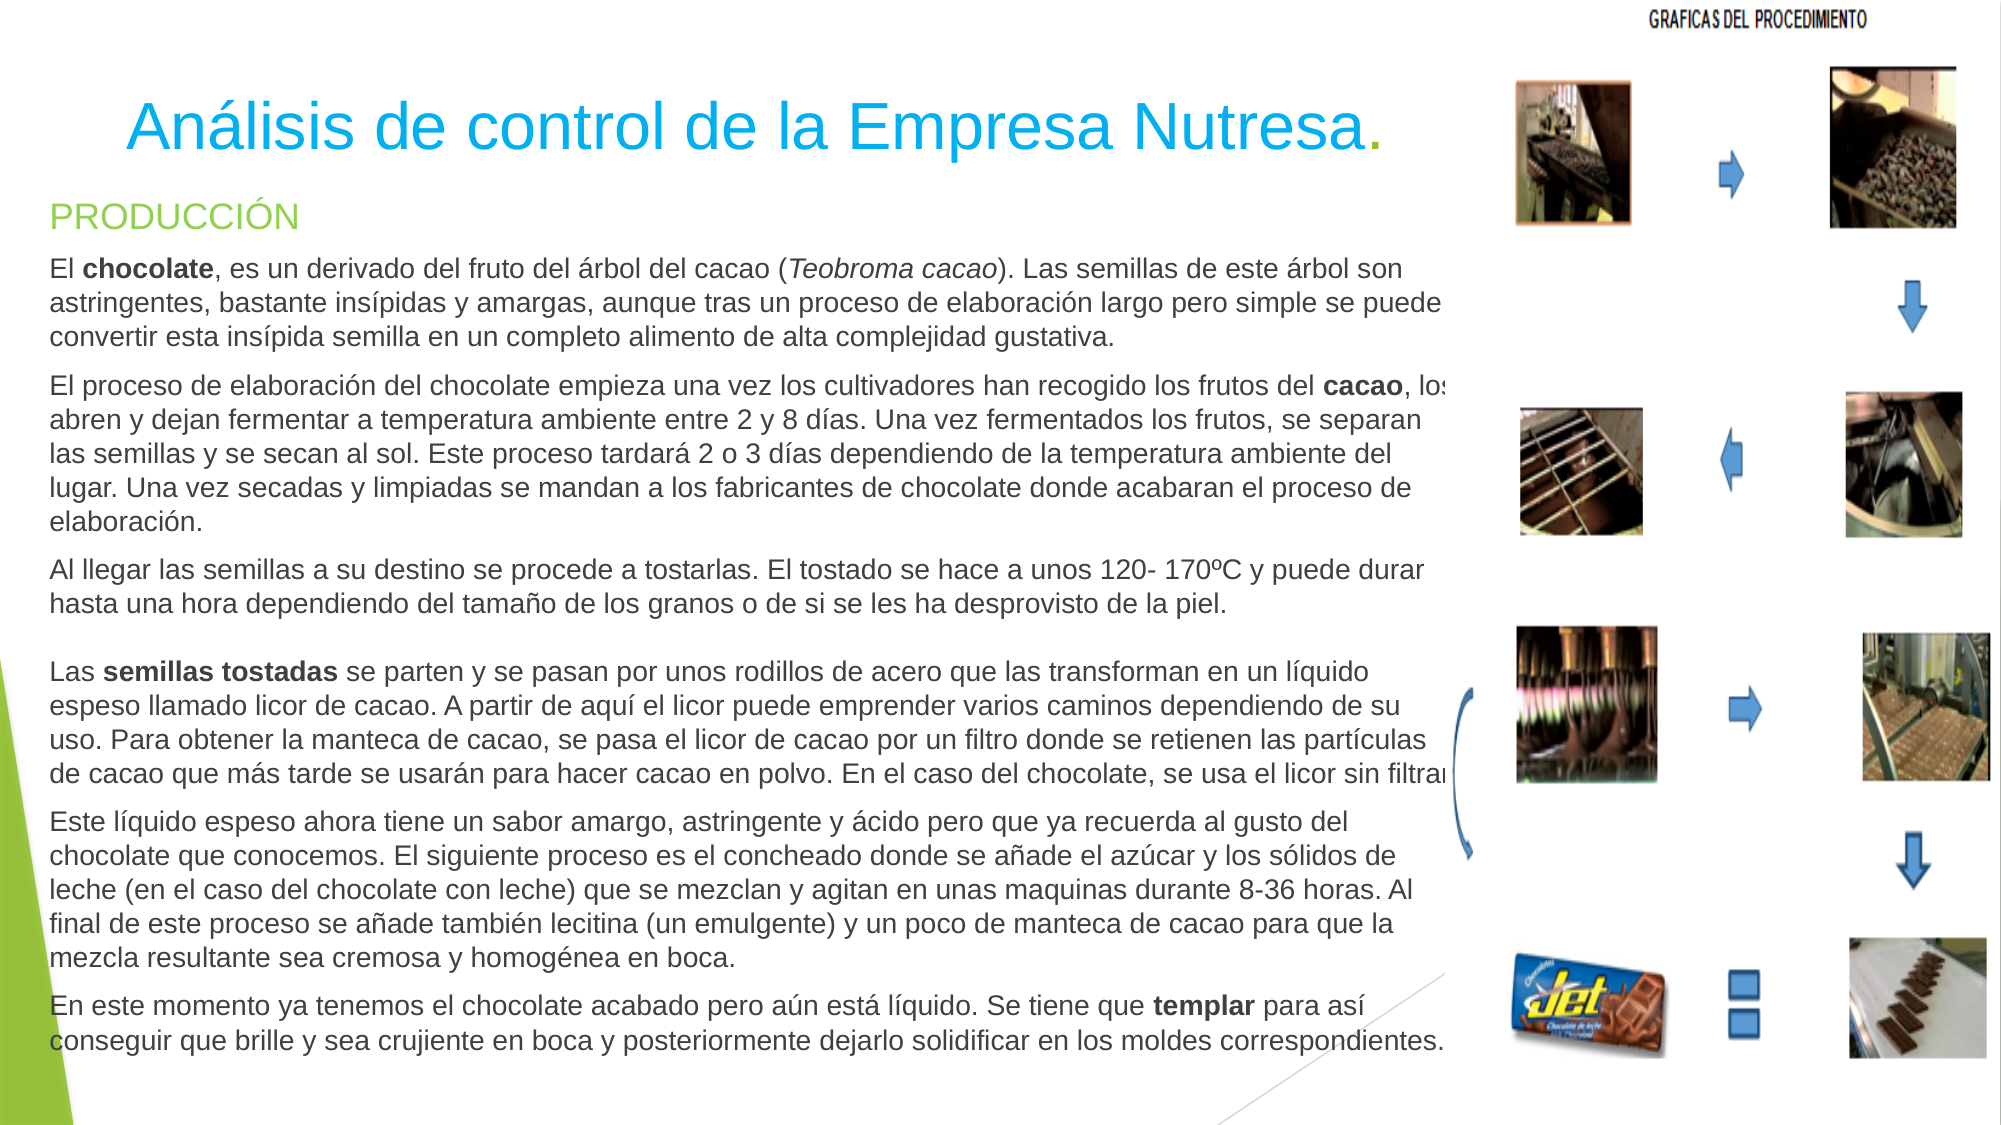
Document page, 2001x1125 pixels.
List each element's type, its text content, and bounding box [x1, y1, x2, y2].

list PRODUCCIÓN El chocolate, es un derivado del fruto del árbol del cacao (Teobroma cacao). Las semillas de este árbol son astringentes, bastante insípidas y amargas, aunque tras un proceso de elaboración largo pero simple se puede convertir esta insípida semilla en un completo alimento de alta complejidad gustativa. El proceso de elaboración del chocolate empieza una vez los cultivadores han recogido los frutos del cacao, los abren y dejan fermentar a temperatura ambiente entre 2 y 8 días. Una vez fermentados los frutos, se separan las semillas y se secan al sol. Este proceso tardará 2 o 3 días dependiendo de la temperatura ambiente del lugar. Una vez secadas y limpiadas se mandan a los fabricantes de chocolate donde acabaran el proceso de elaboración. Al llegar las semillas a su destino se procede a tostarlas. El tostado se hace a unos 120- 170ºC y puede durar hasta una hora dependiendo del tamaño de los granos o de si se les ha desprovisto de la piel. Las semillas tostadas se parten y se pasan por unos rodillos de acero que las transforman en un líquido espeso llamado licor de cacao. A partir de aquí el licor puede emprender varios caminos dependiendo de su uso. Para obtener la manteca de cacao, se pasa el licor de cacao por un filtro donde se retienen las partículas de cacao que más tarde se usarán para hacer cacao en polvo. En el caso del chocolate, se usa el licor sin filtrar. Este líquido espeso ahora tiene un sabor amargo, astringente y ácido pero que ya recuerda al gusto del chocolate que conocemos. El siguiente proceso es el concheado donde se añade el azúcar y los sólidos de leche (en el caso del chocolate con leche) que se mezclan y agitan en unas maquinas durante 8-36 horas. Al final de este proceso se añade también lecitina (un emulgente) y un poco de manteca de cacao para que la mezcla resultante sea cremosa y homogénea en boca. En este momento ya tenemos el chocolate acabado pero aún está líquido. Se tiene que templar para así conseguir que brille y sea crujiente en boca y posteriormente dejarlo solidificar en los moldes correspondientes. [34, 184, 1440, 1083]
picture [1444, 0, 2000, 1125]
title Análisis de control de la Empresa Nutresa. [111, 75, 1418, 184]
